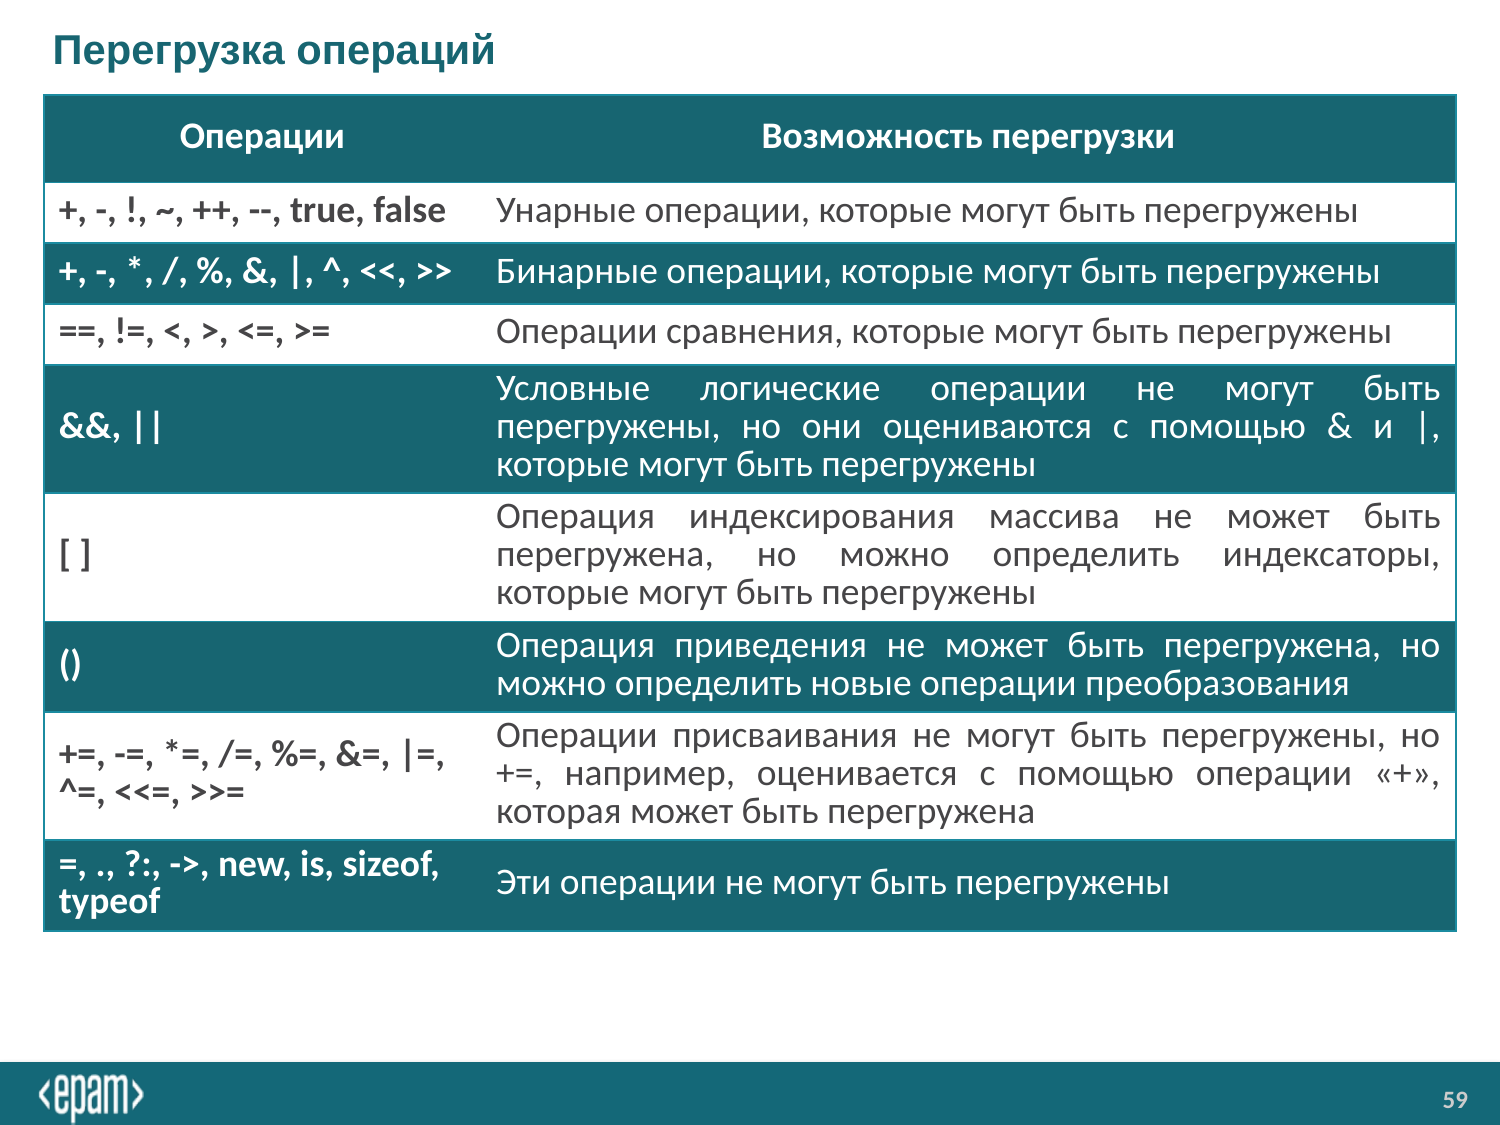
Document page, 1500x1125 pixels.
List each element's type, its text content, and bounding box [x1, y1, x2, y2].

table_header Возможность перегрузки [481, 96, 1455, 182]
table_header Операции [45, 96, 481, 182]
title Перегрузка операций [0, 0, 1500, 95]
table_cell Эти операции не могут быть перегружены [481, 841, 1455, 930]
table_cell +, -, *, /, %, &, |, ^, <<, >> [45, 244, 481, 303]
table_cell &&, || [45, 366, 481, 492]
table_cell Операция индексирования массива не может быть перегружена, но можно определить индексаторы, которые могут быть перегружены [481, 494, 1455, 621]
table_cell +, -, !, ~, ++, --, true, false [45, 183, 481, 242]
table_cell () [45, 622, 481, 711]
table_cell ==, !=, <, >, <=, >= [45, 305, 481, 364]
table_cell Условные логические операции не могут быть перегружены, но они оцениваются с помощью & и |, которые могут быть перегружены [481, 366, 1455, 492]
picture [38, 1074, 144, 1125]
table_cell +=, -=, *=, /=, %=, &=, |=, ^=, <<=, >>= [45, 713, 481, 839]
table_cell Операции присваивания не могут быть перегружены, но +=, например, оценивается с помощью операции «+», которая может быть перегружена [481, 713, 1455, 839]
table_cell Бинарные операции, которые могут быть перегружены [481, 244, 1455, 303]
table_cell =, ., ?:, ->, new, is, sizeof, typeof [45, 841, 481, 930]
table_cell Операция приведения не может быть перегружена, но можно определить новые операции преобразования [481, 622, 1455, 711]
table_cell Операции сравнения, которые могут быть перегружены [481, 305, 1455, 364]
table_cell Унарные операции, которые могут быть перегружены [481, 183, 1455, 242]
table_cell [ ] [45, 494, 481, 621]
